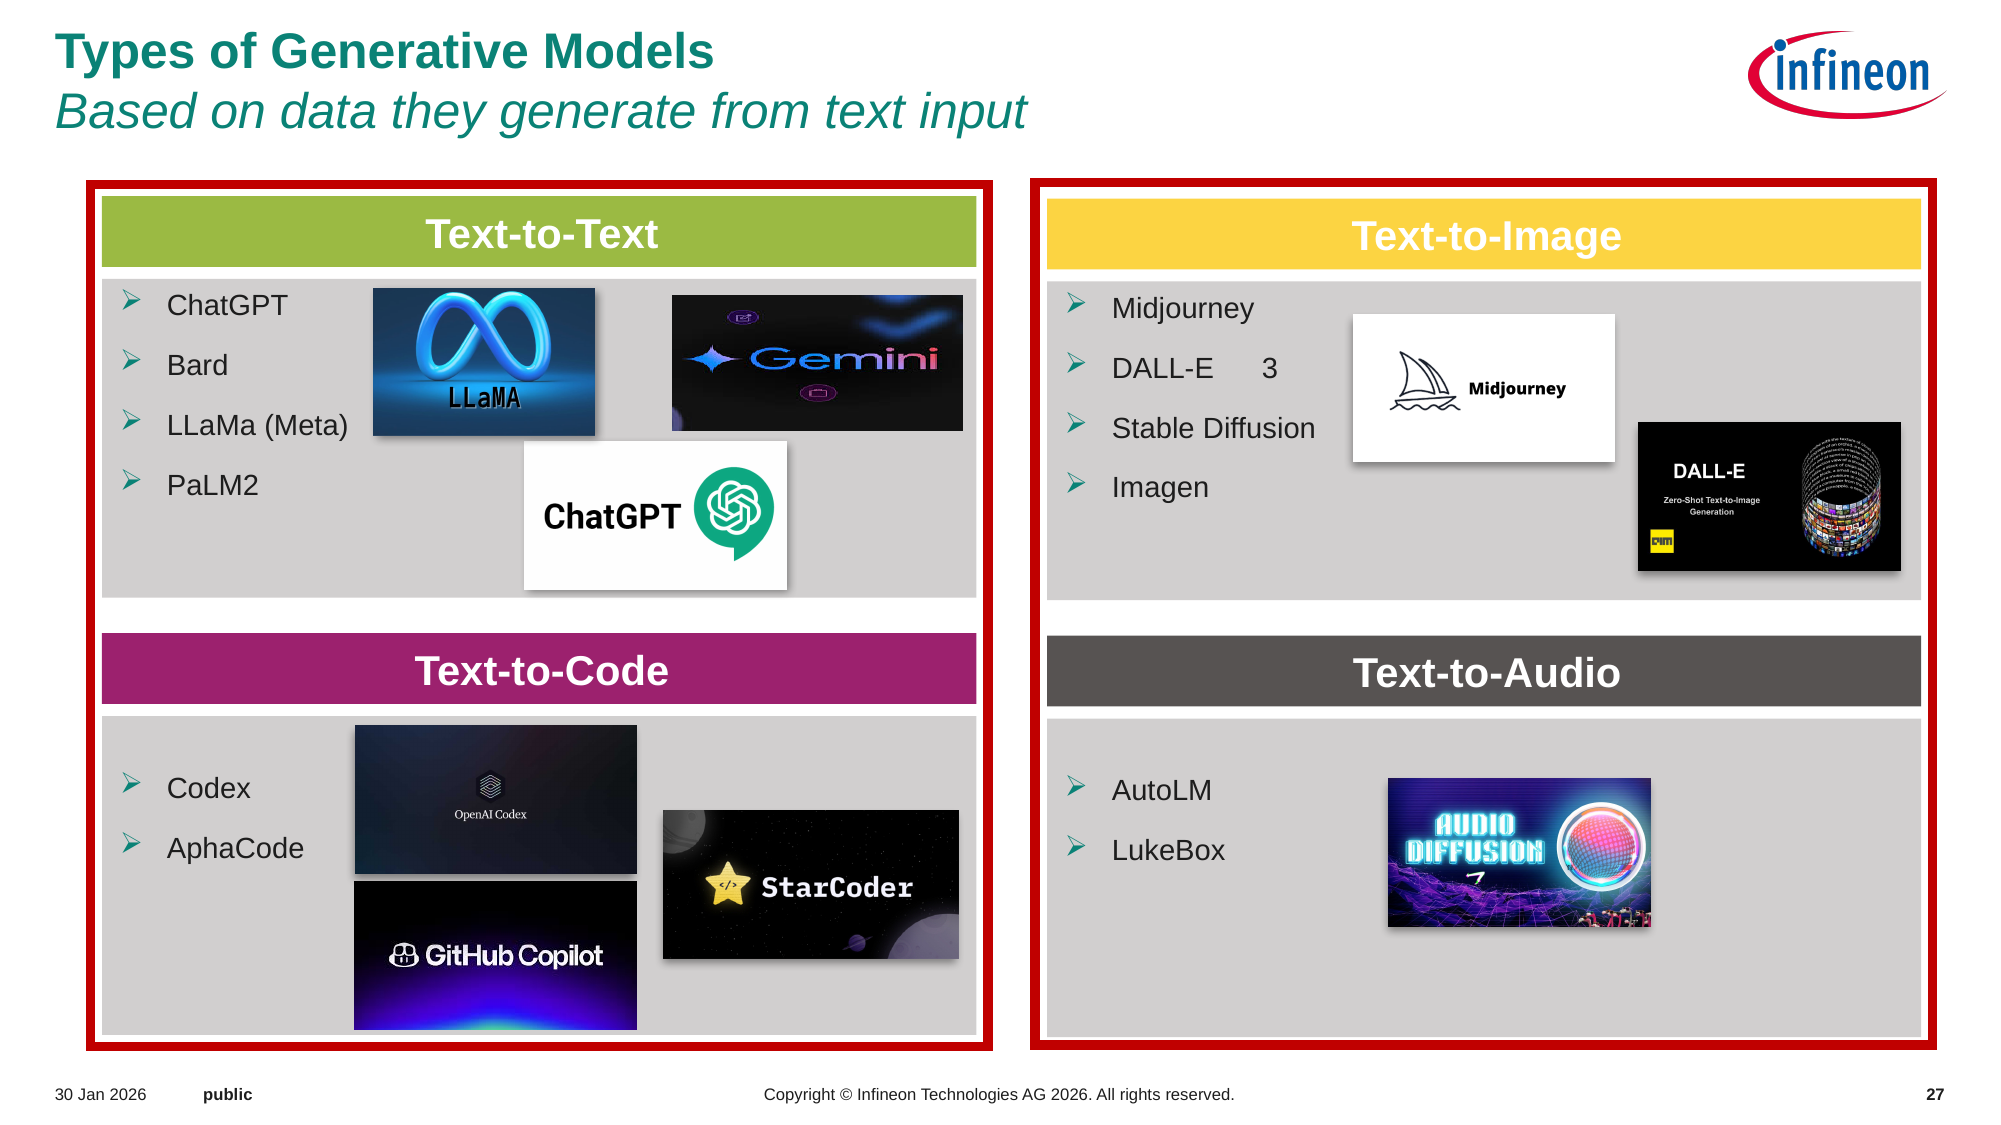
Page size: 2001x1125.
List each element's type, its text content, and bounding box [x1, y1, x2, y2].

picture [1638, 422, 1901, 571]
picture [373, 287, 596, 437]
picture [354, 725, 637, 874]
picture [663, 810, 959, 959]
title Types of Generative Models Based on data they generate from text input [55, 22, 1632, 141]
picture [1388, 778, 1652, 927]
picture [671, 295, 963, 432]
text_box [1034, 182, 1933, 1045]
picture [523, 441, 787, 590]
text_box [90, 184, 989, 1047]
picture [354, 881, 638, 1031]
picture [1352, 313, 1616, 462]
picture [1748, 31, 1947, 119]
